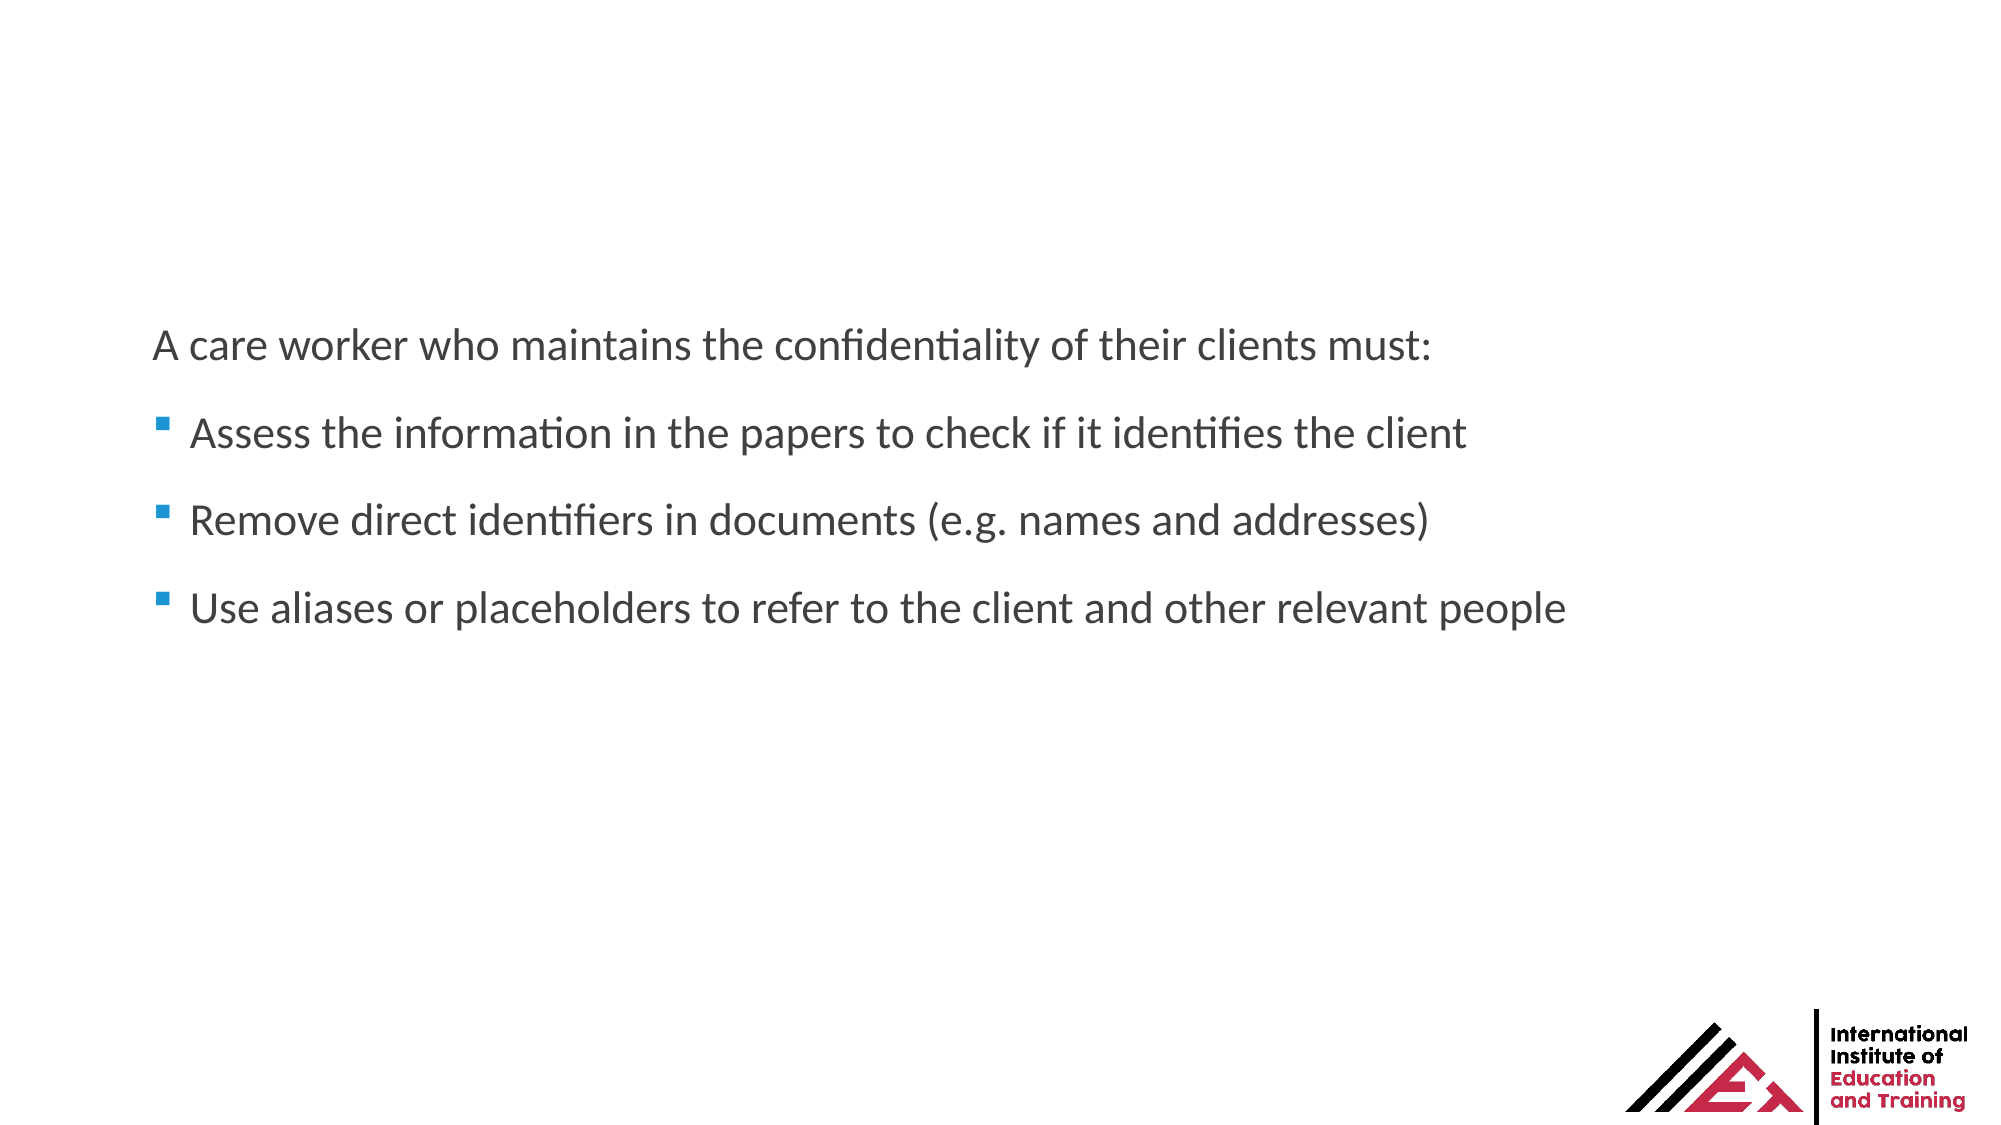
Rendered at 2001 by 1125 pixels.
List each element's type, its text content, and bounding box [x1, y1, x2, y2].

picture [1624, 1009, 1967, 1125]
list A care worker who maintains the confidentiality of their clients must: Assess the information in the papers to check if it identifies the client Remove direct identifiers in documents (e.g. names and addresses) Use aliases or placeholders to refer to the client and other relevant people [137, 299, 1793, 1014]
